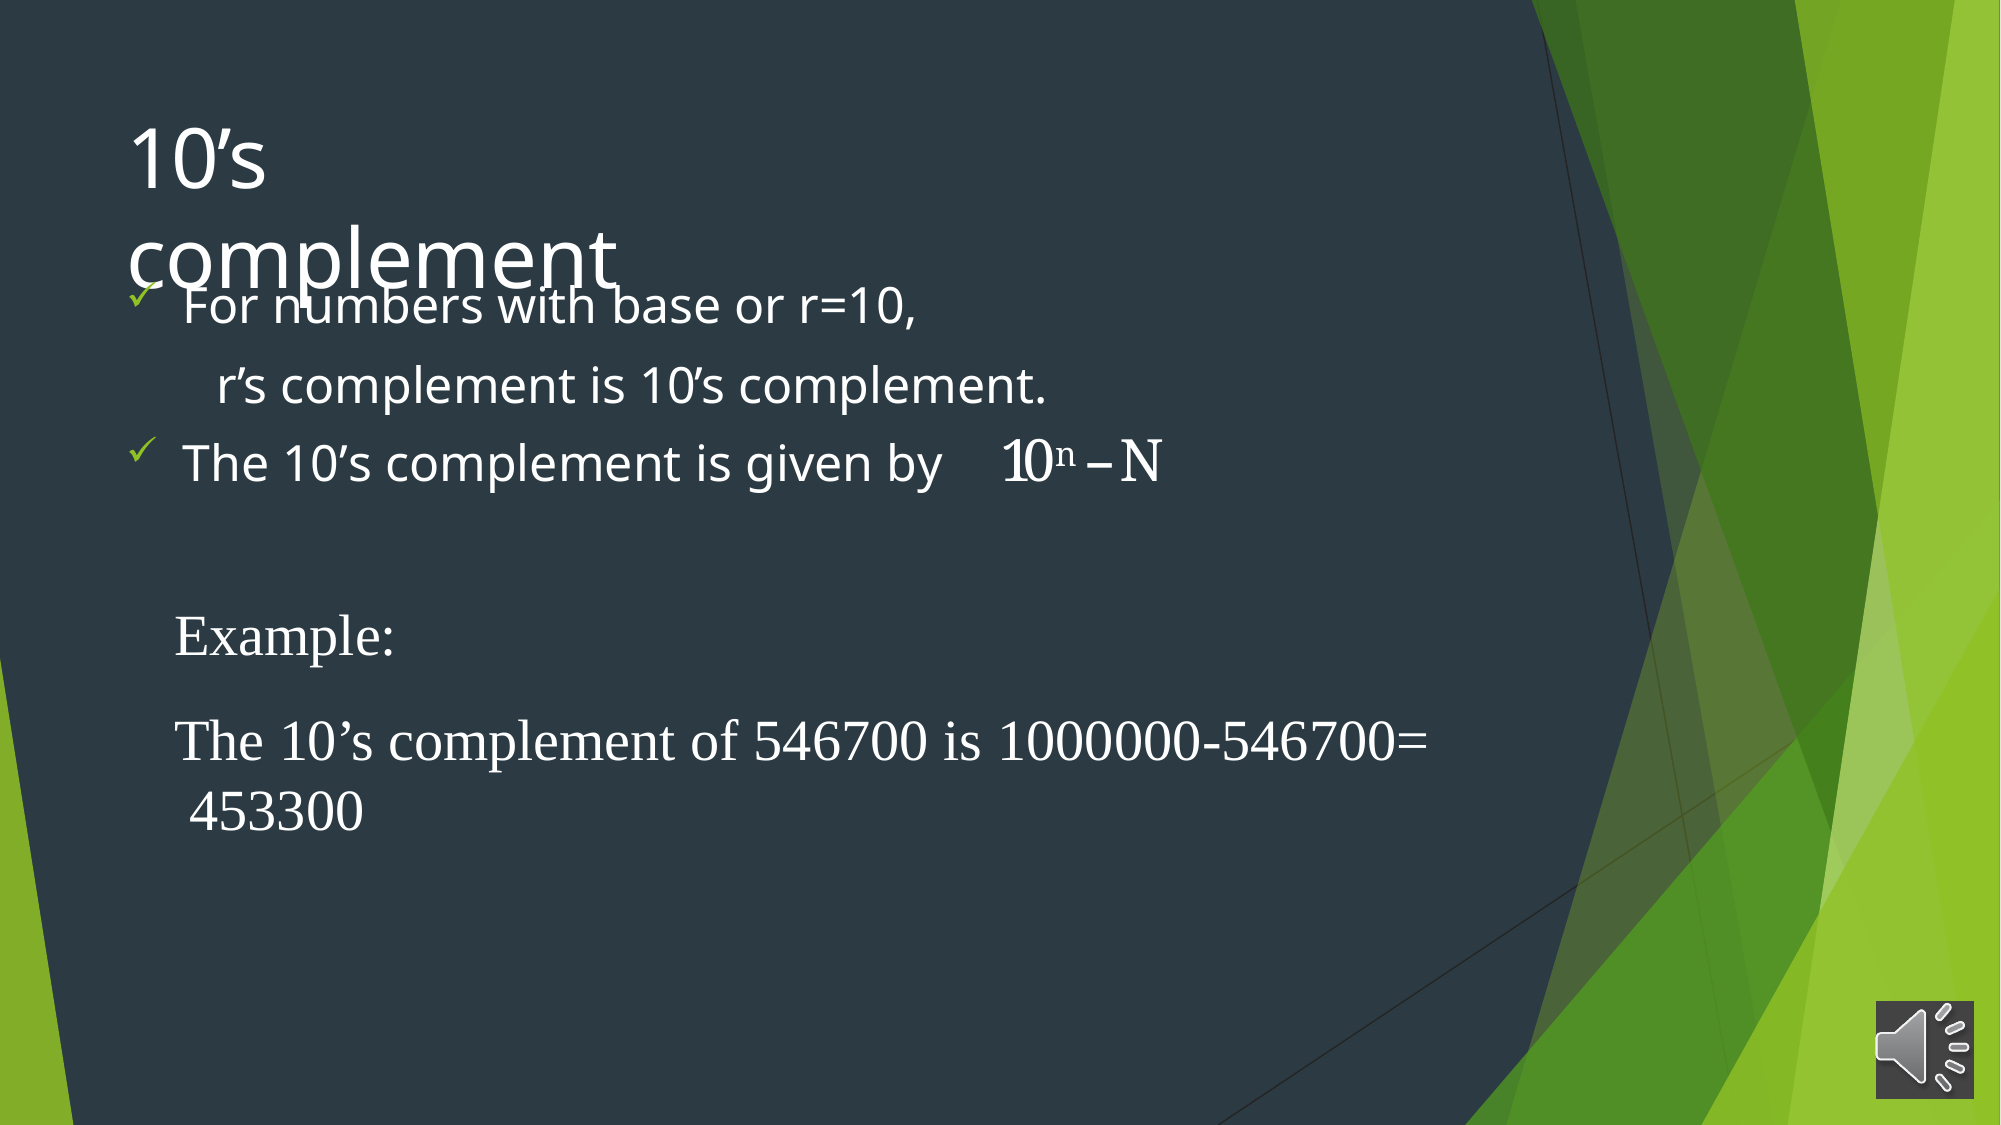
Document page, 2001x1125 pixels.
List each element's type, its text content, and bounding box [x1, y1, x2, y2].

text_box For numbers with base or r=10, r’s complement is 10’s complement. The 10’s complement is given by 10n –N Example: The 10’s complement of 546700 is 1000000-546700= 453300 [119, 250, 1438, 843]
picture [1874, 999, 1976, 1101]
title 10’s complement [124, 103, 764, 250]
